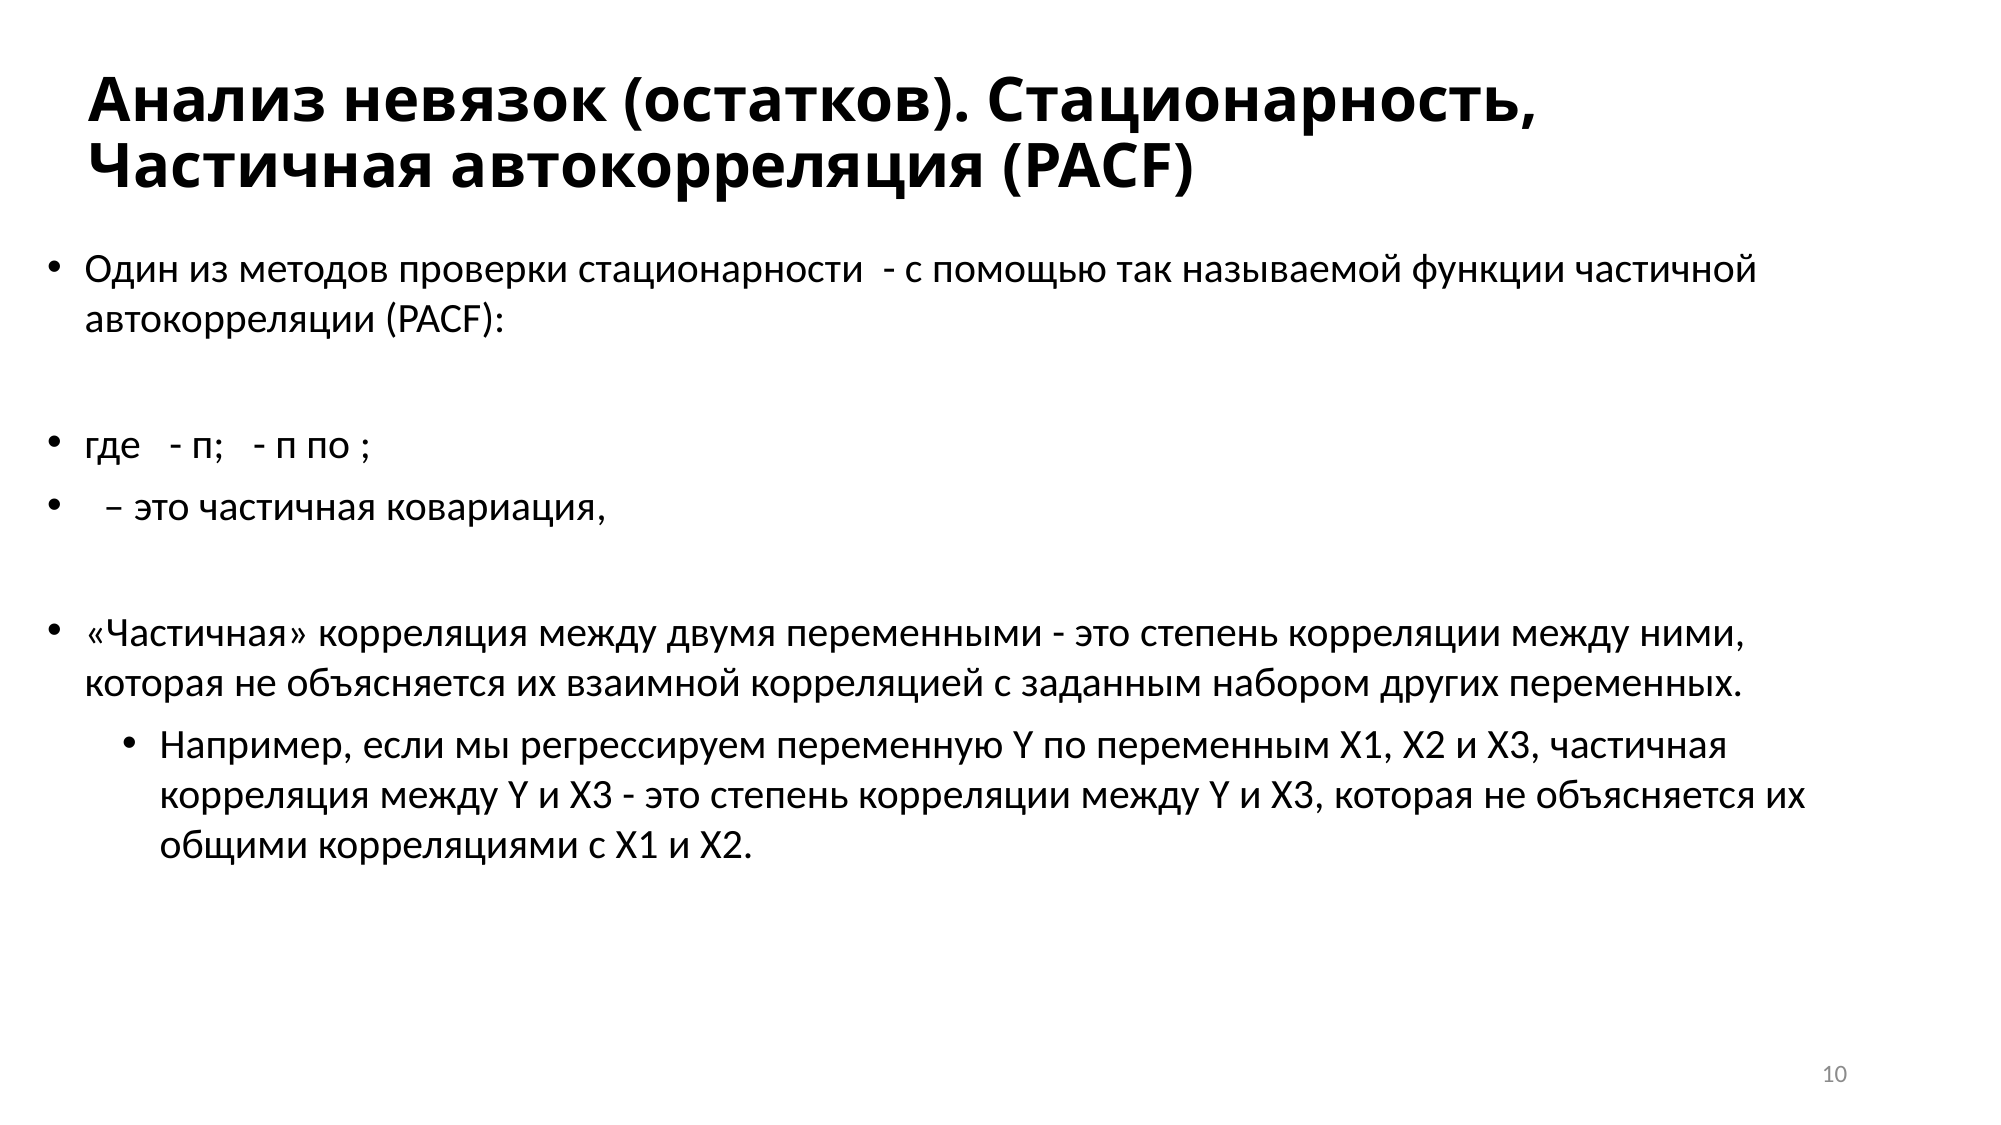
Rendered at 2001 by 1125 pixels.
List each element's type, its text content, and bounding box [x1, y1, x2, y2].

slide_number 10 [1412, 1042, 1863, 1103]
title Анализ невязок (остатков). Стационарность, Частичная автокорреляция (PACF) [73, 59, 1863, 210]
